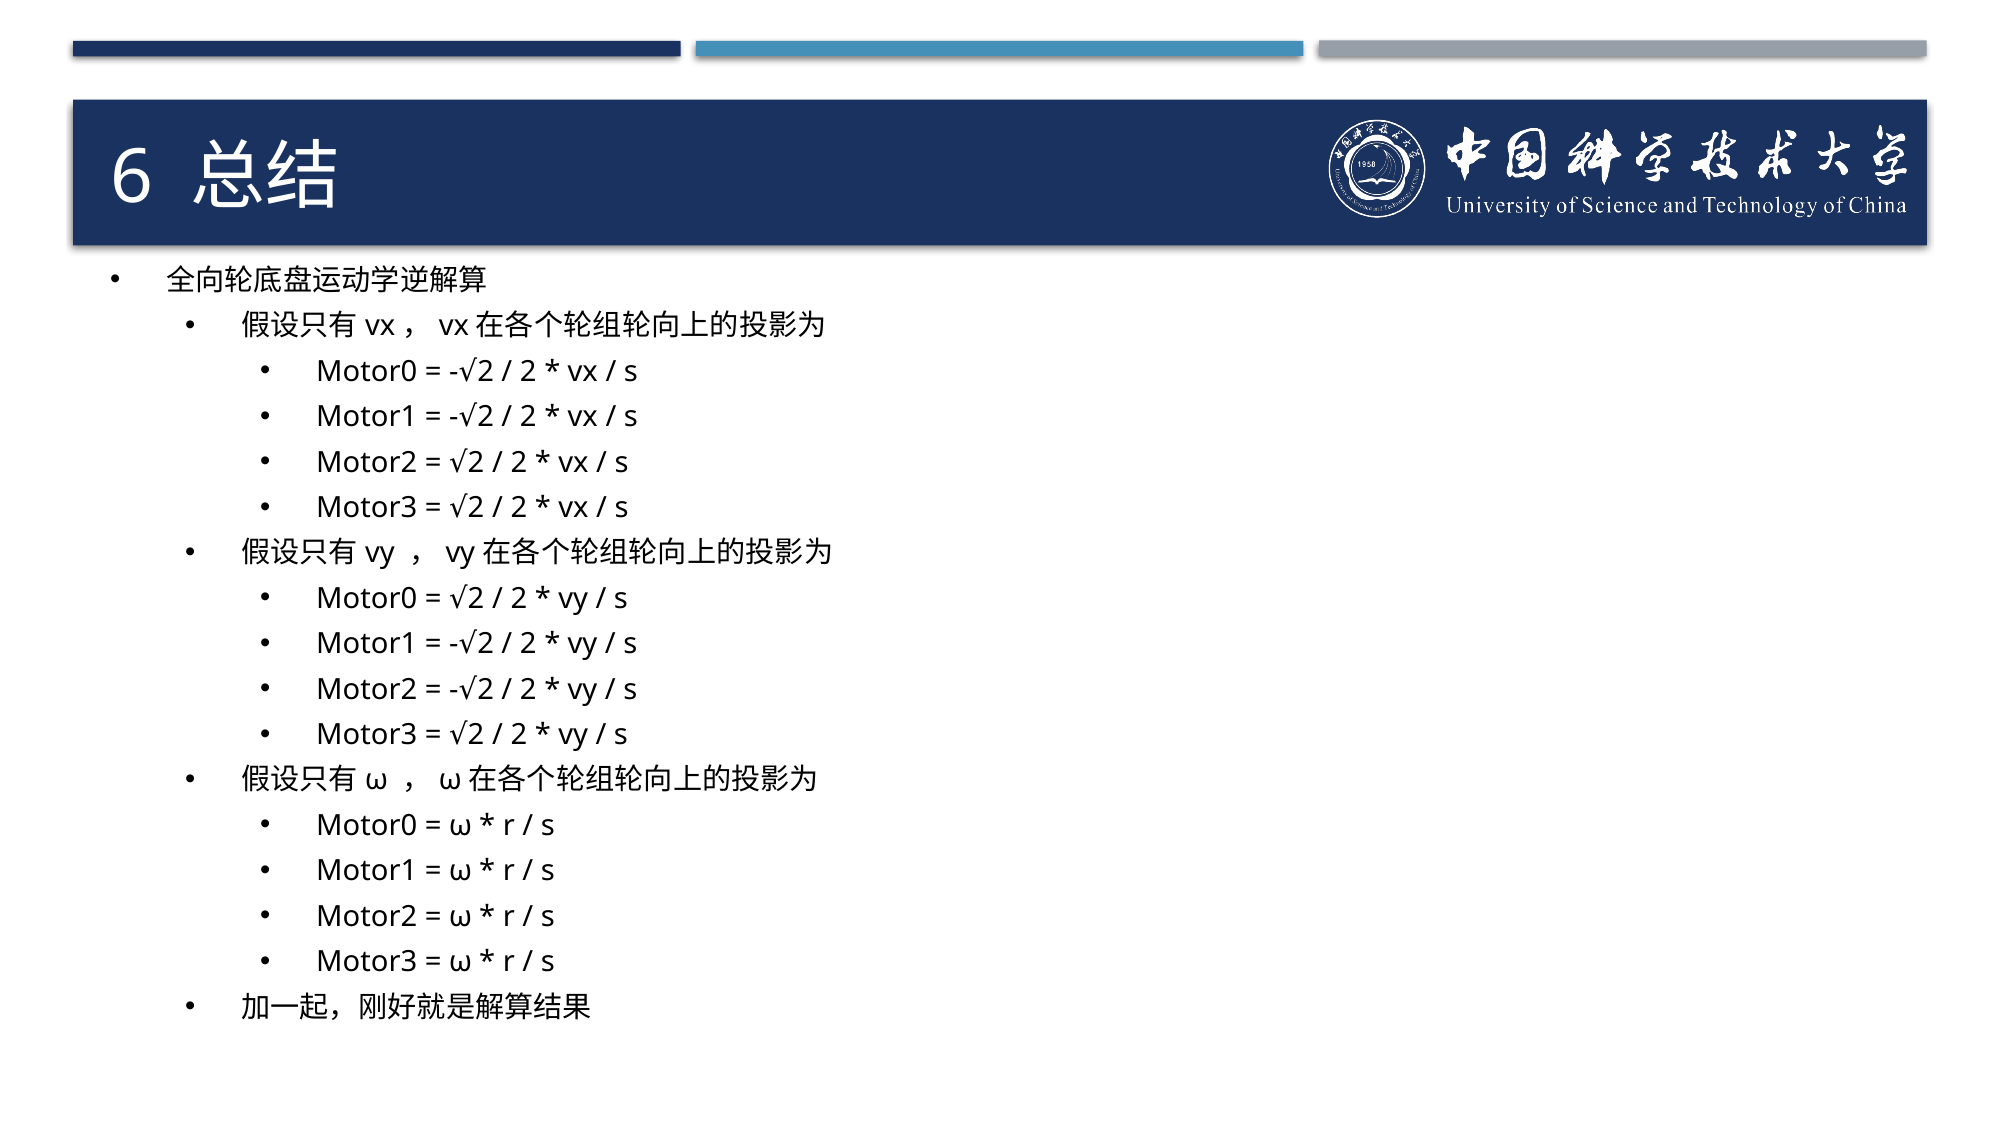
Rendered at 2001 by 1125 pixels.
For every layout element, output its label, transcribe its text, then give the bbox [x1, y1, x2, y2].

title 6 总结 [95, 91, 1905, 255]
text_box 全向轮底盘运动学逆解算 假设只有vx，vx在各个轮组轮向上的投影为 Motor0 = -√2 / 2 * vx / s Motor1 = -√2 / 2 * vx / s Motor2 = √2 / 2 * vx / s Motor3 = √2 / 2 * vx / s 假设只有vy ，vy在各个轮组轮向上的投影为 Motor0 = √2 / 2 * vy / s Motor1 = -√2 / 2 * vy / s Motor2 = -√2 / 2 * vy / s Motor3 = √2 / 2 * vy / s 假设只有ω ，ω在各个轮组轮向上的投影为 Motor0 = ω * r / s Motor1 = ω * r / s Motor2 = ω * r / s Motor3 = ω * r / s 加一起，刚好就是解算结果 [95, 255, 1905, 1031]
picture [1905, 117, 1916, 221]
